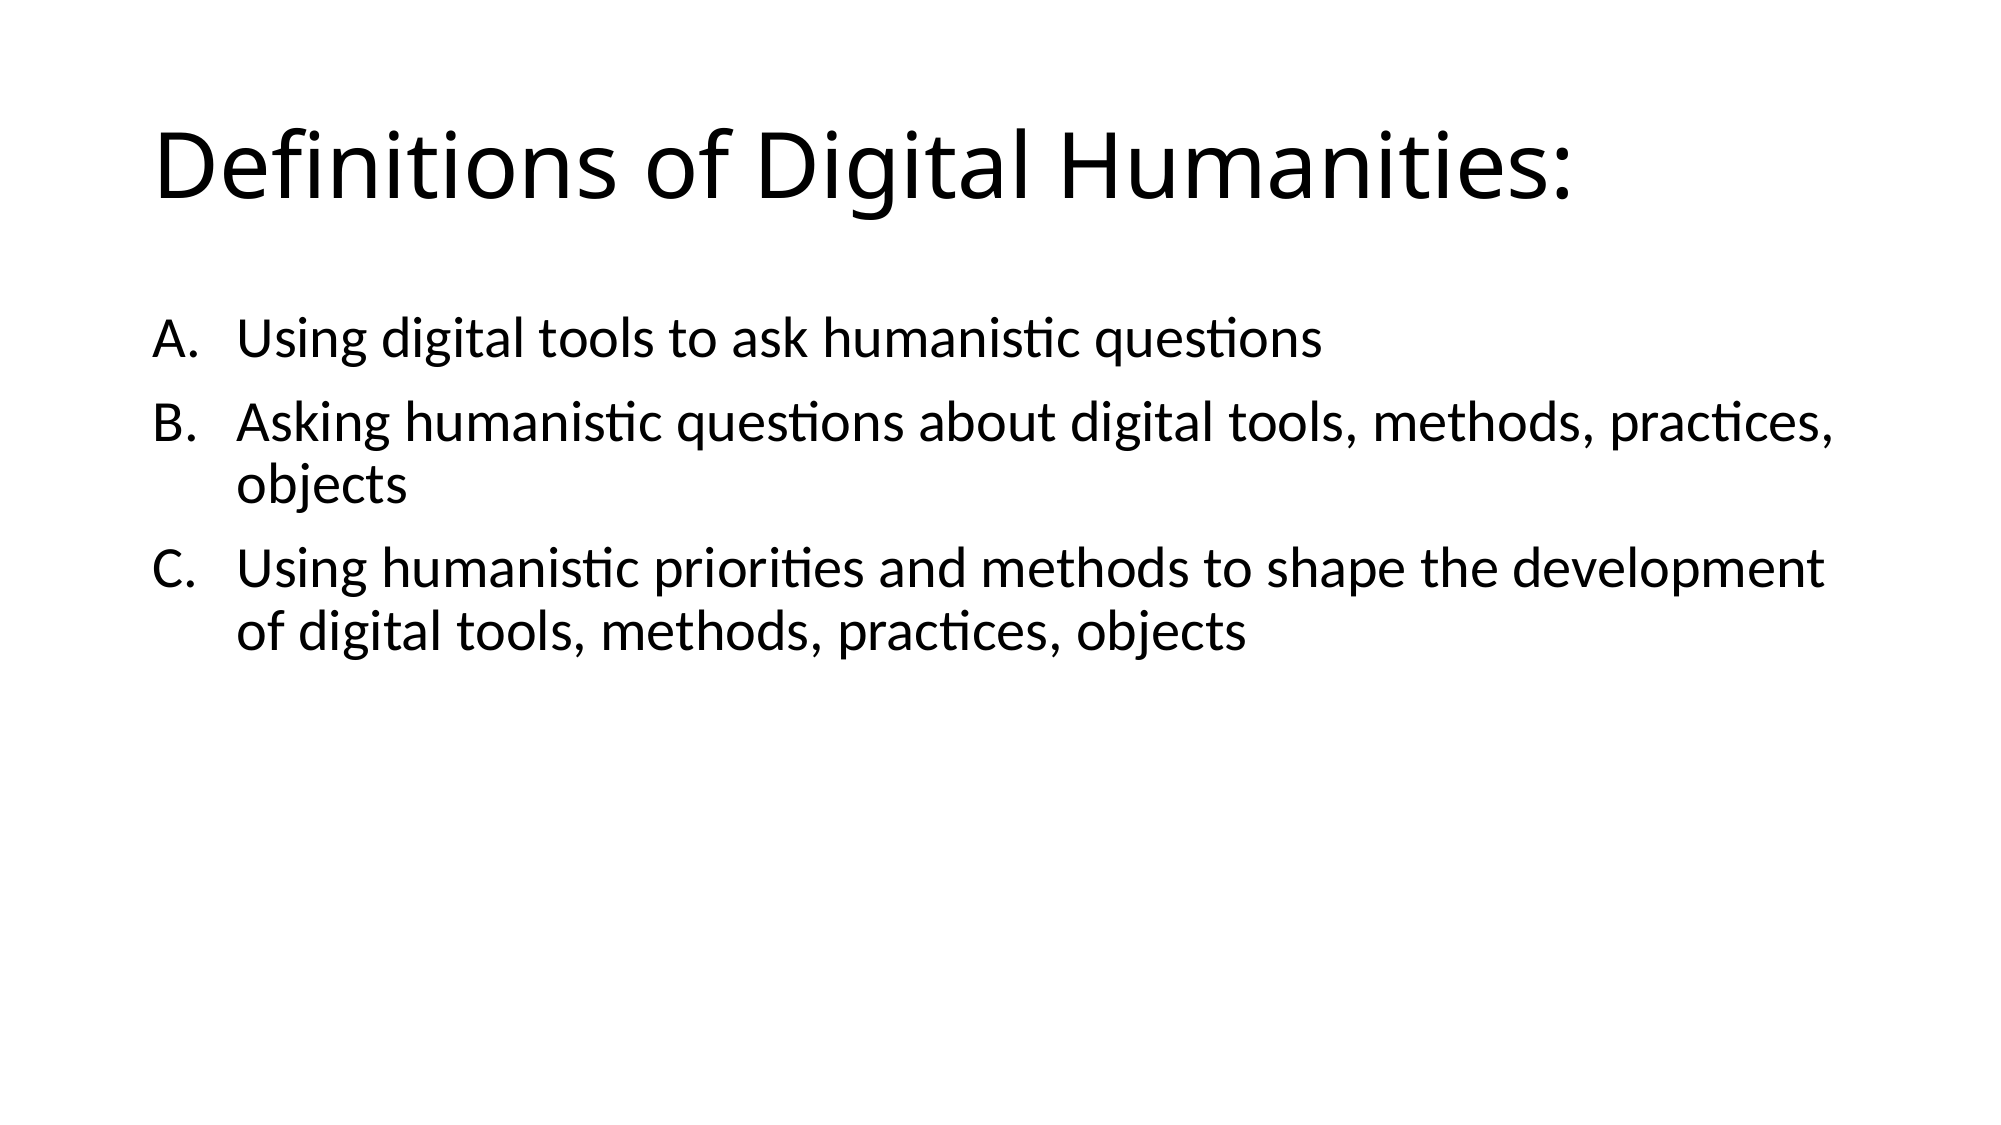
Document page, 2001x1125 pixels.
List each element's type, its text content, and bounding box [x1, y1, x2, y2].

list Using digital tools to ask humanistic questions Asking humanistic questions about digital tools, methods, practices, objects Using humanistic priorities and methods to shape the development of digital tools, methods, practices, objects [137, 299, 1863, 1014]
title Definitions of Digital Humanities: [137, 59, 1863, 278]
